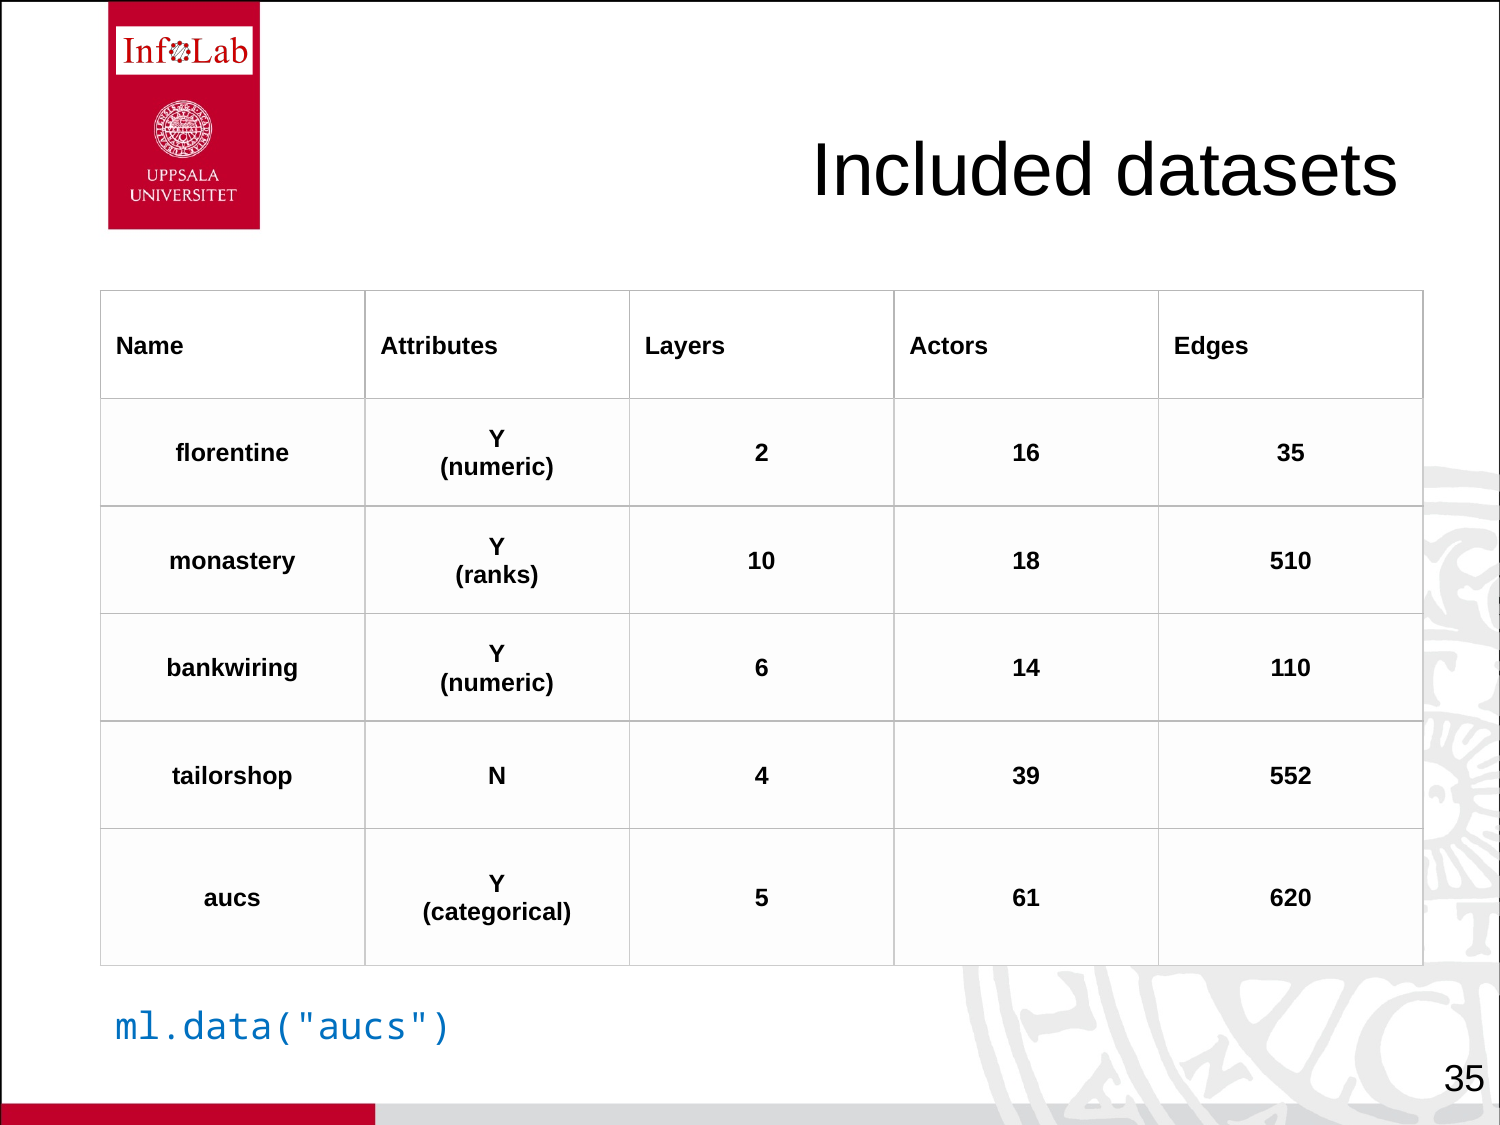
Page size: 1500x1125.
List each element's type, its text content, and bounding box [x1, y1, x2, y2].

table_cell tailorshop [101, 722, 364, 828]
table_cell monastery [101, 507, 364, 613]
table_cell Y (numeric) [366, 399, 629, 505]
table_header Name [101, 291, 364, 398]
table_cell Y (numeric) [366, 614, 629, 720]
title Included datasets [289, 99, 1436, 232]
table_cell 4 [630, 722, 893, 828]
table_cell 14 [895, 614, 1158, 720]
table_cell 510 [1159, 507, 1422, 613]
table_cell 39 [895, 722, 1158, 828]
table_cell 5 [630, 829, 893, 965]
table_header Layers [630, 291, 893, 398]
table_cell 35 [1159, 399, 1422, 505]
table_cell 10 [630, 507, 893, 613]
table_cell aucs [101, 829, 364, 965]
table_cell Y (categorical) [366, 829, 629, 965]
table_cell 2 [630, 399, 893, 505]
table_cell N [366, 722, 629, 828]
table_header Edges [1159, 291, 1422, 398]
table_cell 18 [895, 507, 1158, 613]
text_box ml.data("aucs") [100, 994, 855, 1055]
table_cell 110 [1159, 614, 1422, 720]
table_cell 552 [1159, 722, 1422, 828]
table_cell 620 [1159, 829, 1422, 965]
table_header Attributes [366, 291, 629, 398]
table_cell bankwiring [101, 614, 364, 720]
table_cell 16 [895, 399, 1158, 505]
table_header Actors [895, 291, 1158, 398]
table_cell 6 [630, 614, 893, 720]
table_cell 61 [895, 829, 1158, 965]
picture [0, 0, 1500, 1125]
table_cell Y (ranks) [366, 507, 629, 613]
table_cell florentine [101, 399, 364, 505]
